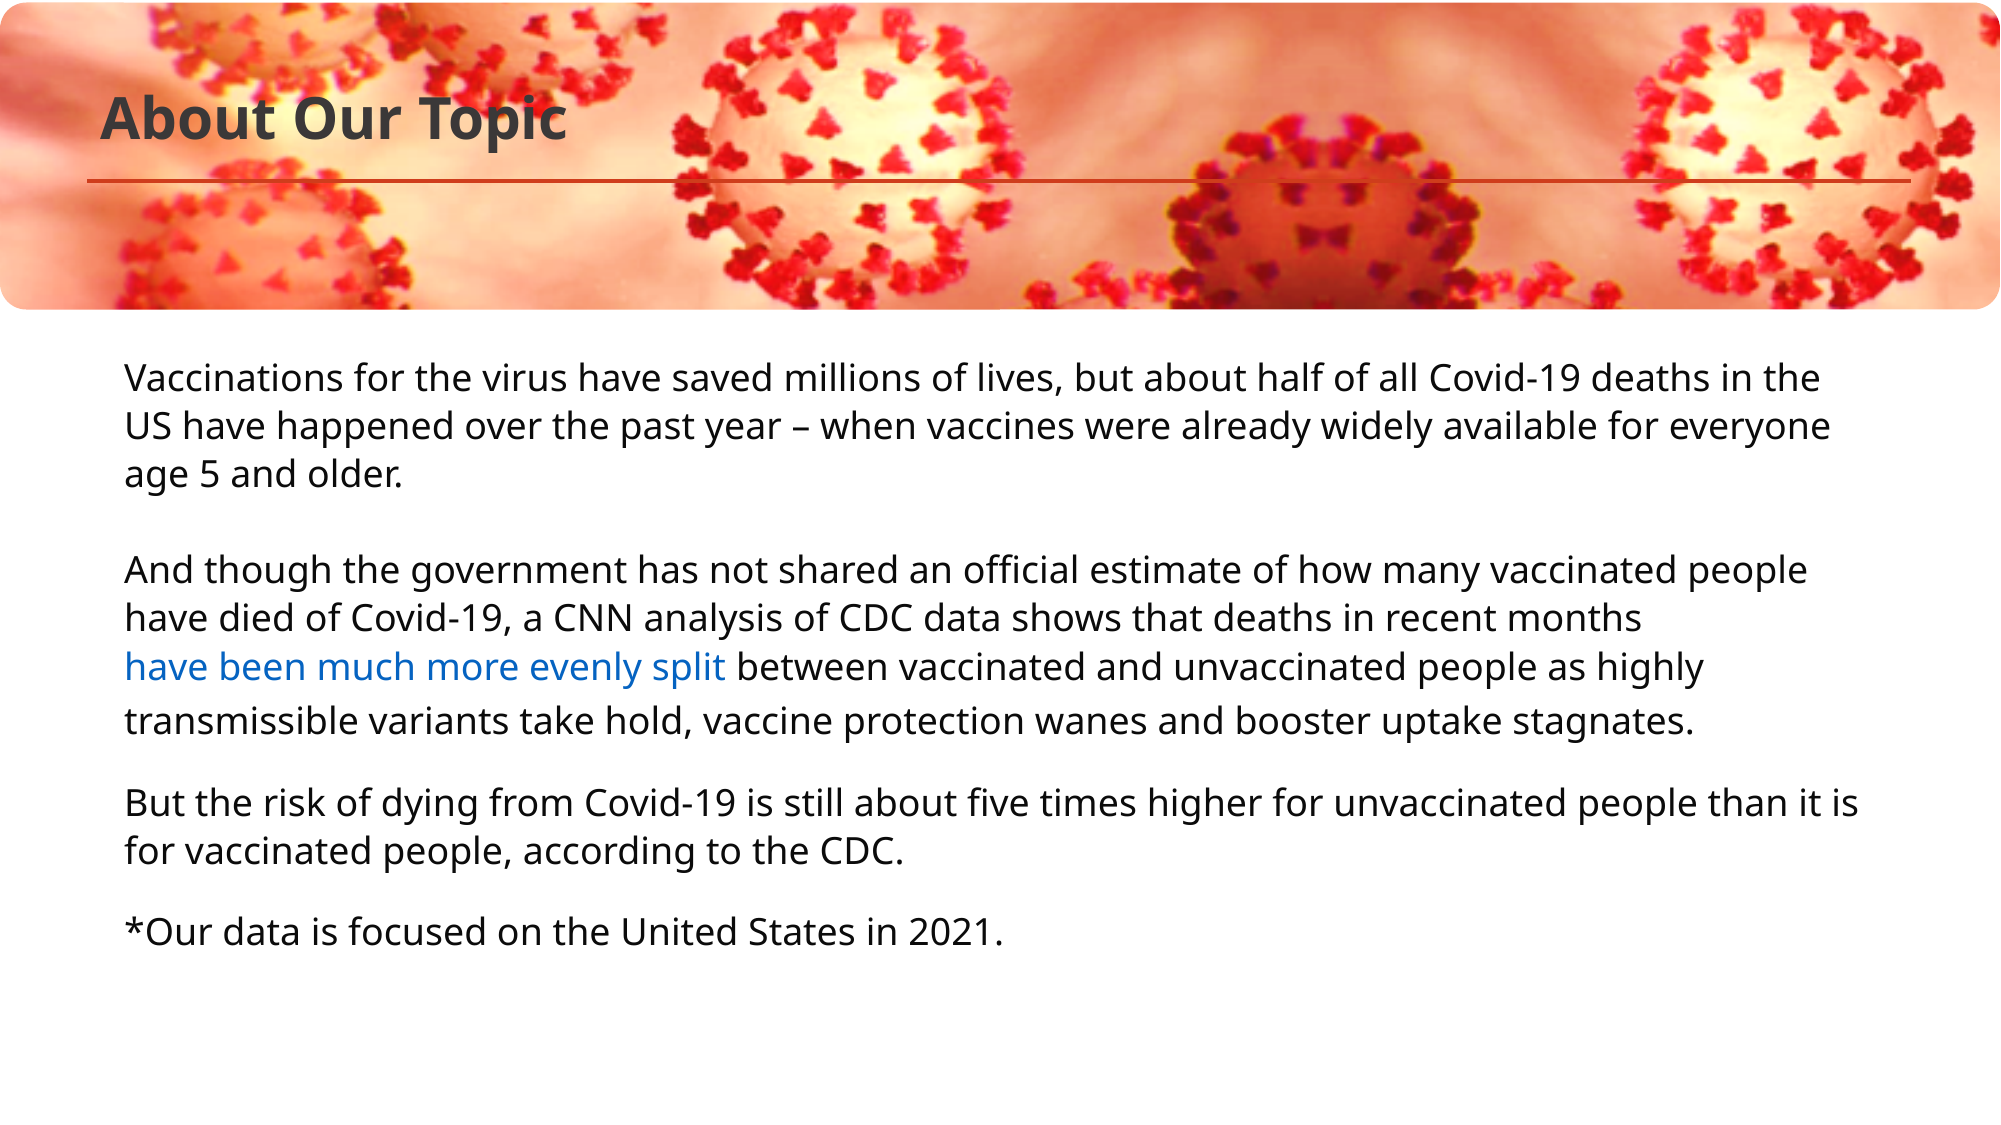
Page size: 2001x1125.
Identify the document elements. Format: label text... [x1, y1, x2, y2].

picture [0, 2, 2000, 310]
title About Our Topic [85, 73, 1926, 179]
text_box Vaccinations for the virus have saved millions of lives, but about half of all Covid-19 deaths in the US have happened over the past year – when vaccines were already widely available for everyone age 5 and older. And though the government has not shared an official estimate of how many vaccinated people have died of Covid-19, a CNN analysis of CDC data shows that deaths in recent months have been much more evenly split between vaccinated and unvaccinated people as highly transmissible variants take hold, vaccine protection wanes and booster uptake stagnates. But the risk of dying from Covid-19 is still about five times higher for unvaccinated people than it is for vaccinated people, according to the CDC. *Our data is focused on the United States in 2021. [109, 343, 1893, 961]
